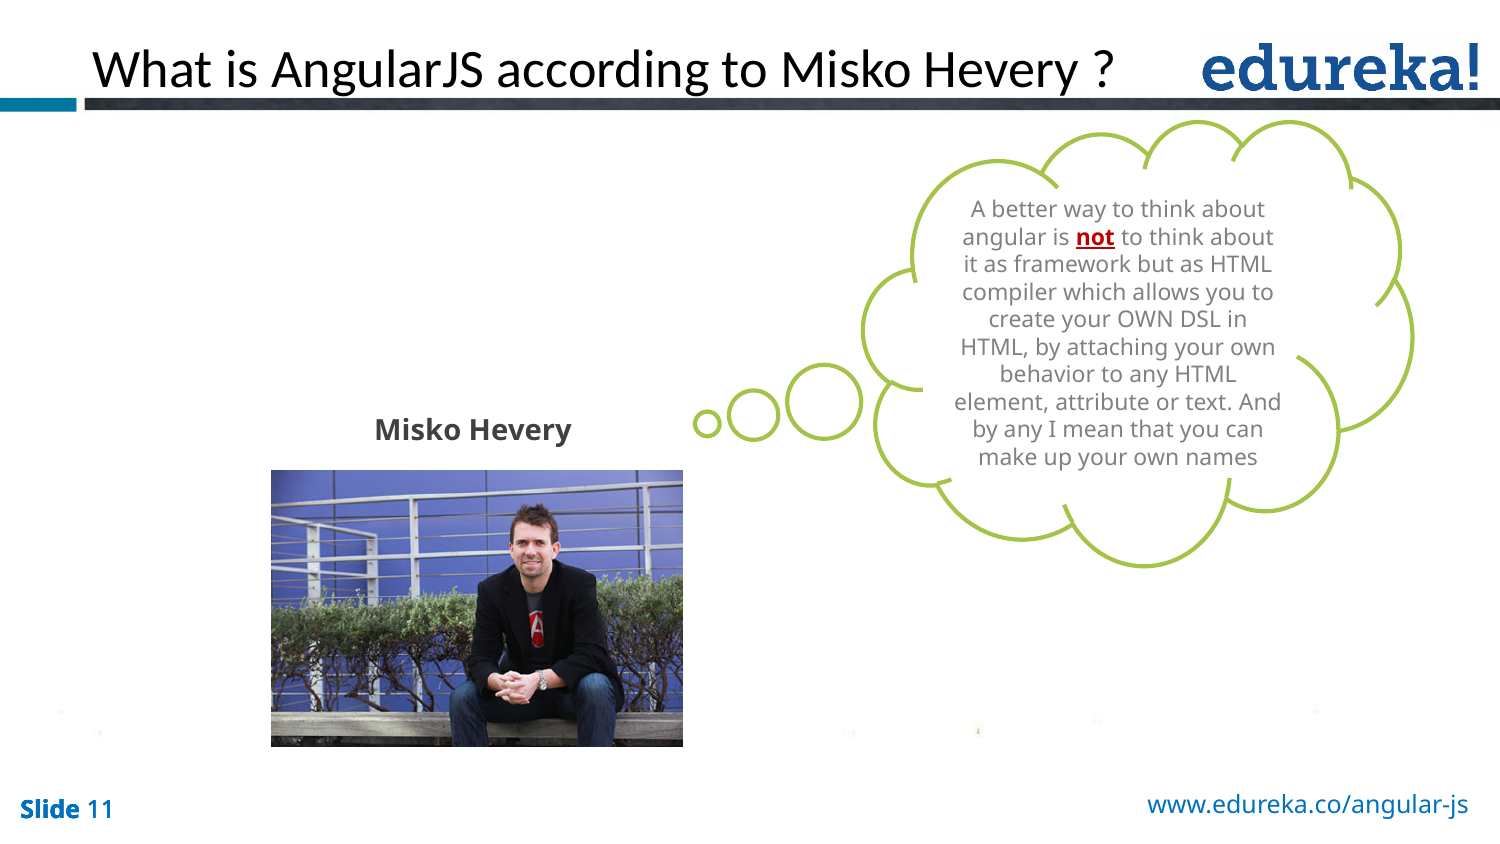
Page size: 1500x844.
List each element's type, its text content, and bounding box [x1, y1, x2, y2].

text_box A better way to think about angular is not to think about it as framework but as HTML compiler which allows you to create your OWN DSL in HTML, by attaching your own behavior to any HTML element, attribute or text. And by any I mean that you can make up your own names [860, 119, 1415, 569]
text_box What is AngularJS according to Misko Hevery ? [78, 26, 1372, 112]
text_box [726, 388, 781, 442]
text_box A better way to think about angular is not to think about it as framework but as HTML compiler which allows you to create your OWN DSL in HTML, by attaching your own behavior to any HTML element, attribute or text. And by any I mean that you can make up your own names [785, 362, 864, 441]
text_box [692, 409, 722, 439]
picture [0, 0, 1500, 844]
text_box Misko Hevery [359, 403, 595, 454]
